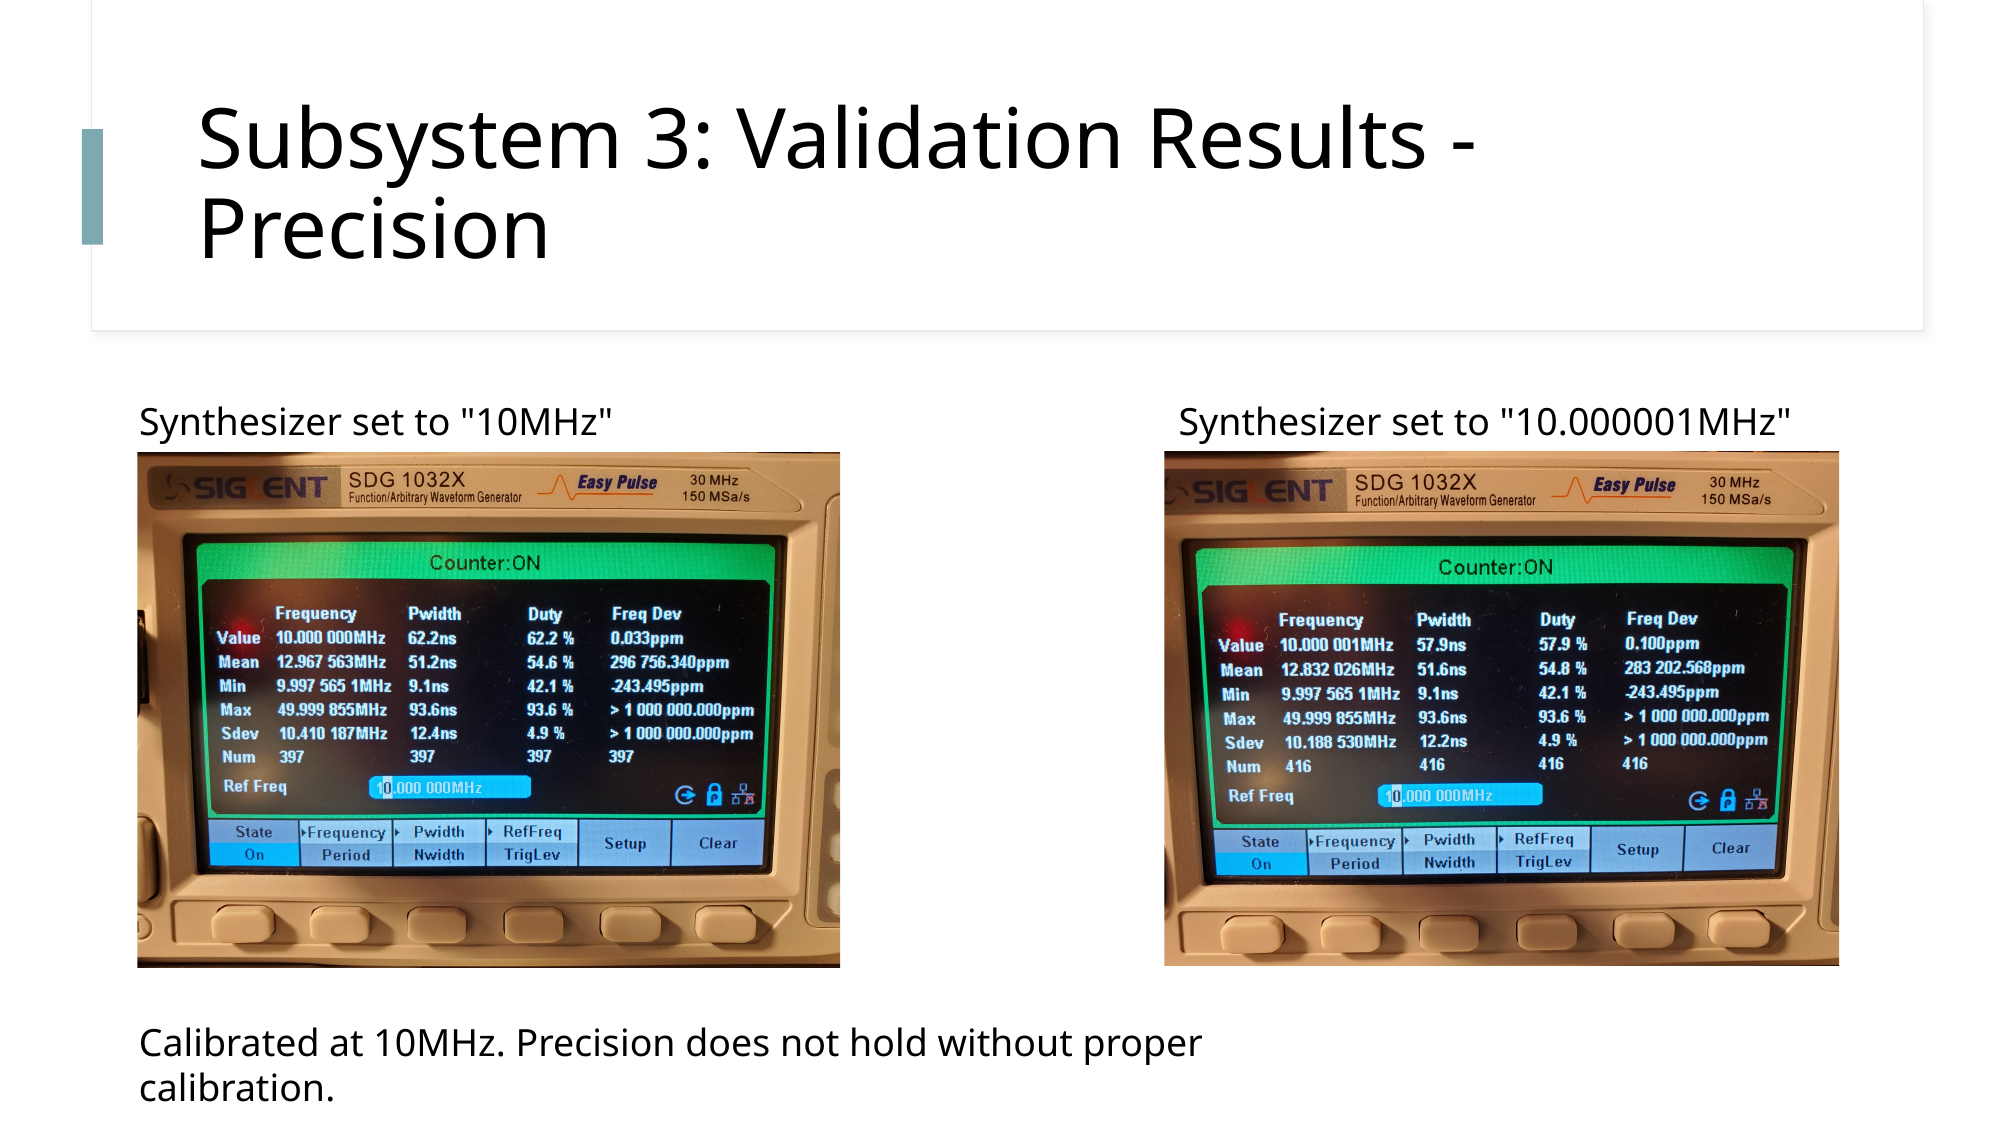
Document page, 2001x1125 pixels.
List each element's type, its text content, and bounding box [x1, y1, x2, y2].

picture [1164, 451, 1840, 966]
text_box Synthesizer set to "10.000001MHz" [1163, 390, 1838, 451]
text_box Synthesizer set to "10MHz" [124, 390, 683, 451]
text_box Calibrated at 10MHz. Precision does not hold without proper calibration. [124, 1011, 1392, 1117]
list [137, 452, 841, 968]
title Subsystem 3: Validation Results - Precision [183, 90, 1851, 284]
